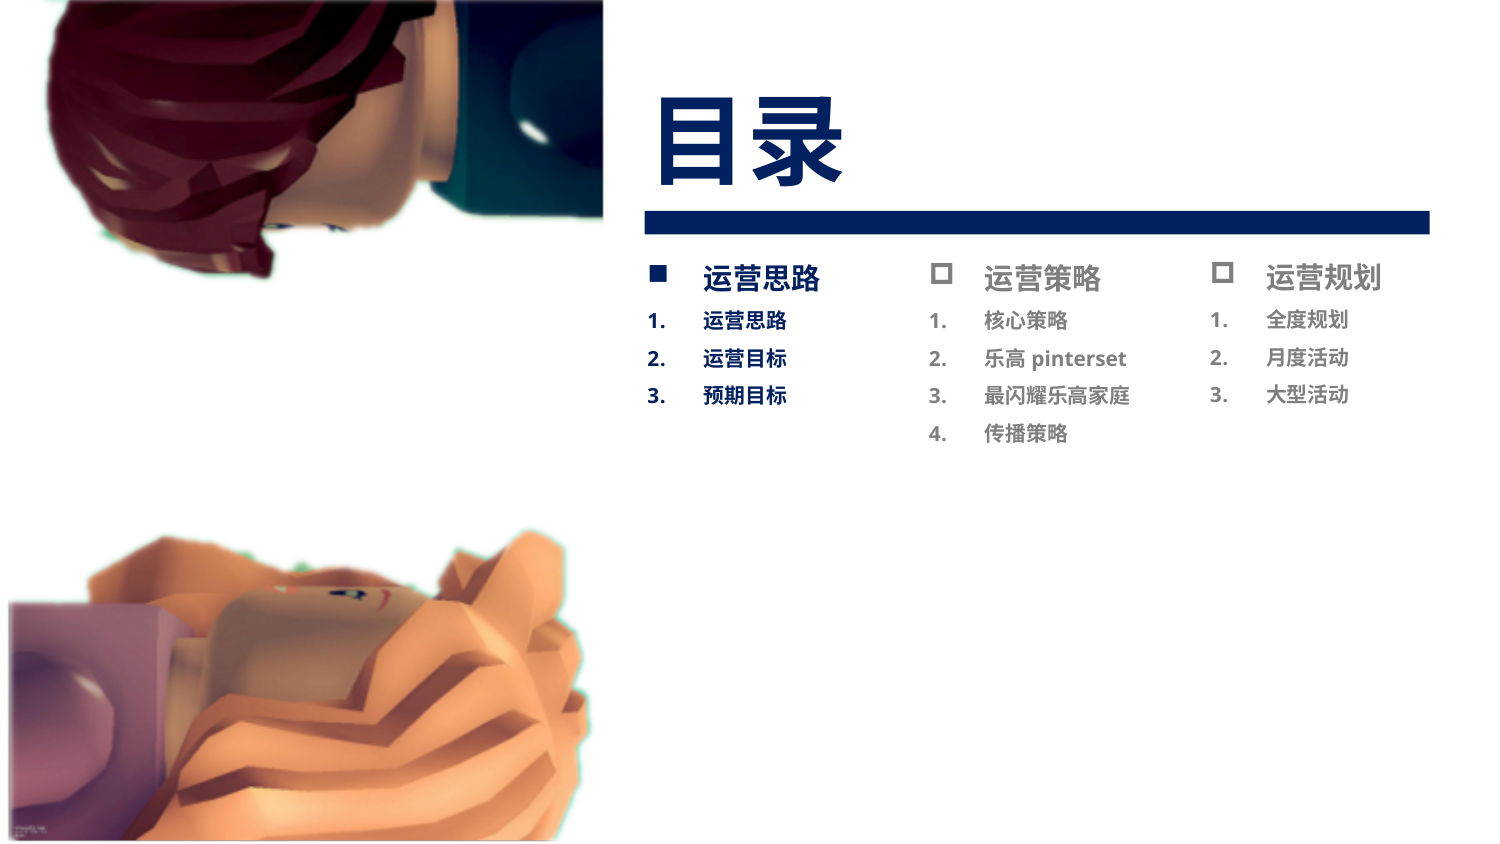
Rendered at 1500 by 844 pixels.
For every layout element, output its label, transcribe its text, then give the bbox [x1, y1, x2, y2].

text_box 运营思路 运营思路 运营目标 预期目标 [632, 235, 868, 416]
text_box 运营规划 全度规划 月度活动 大型活动 [1195, 234, 1454, 414]
text_box 目录 [632, 70, 1454, 205]
picture [0, 0, 610, 844]
text_box [644, 210, 1430, 235]
text_box 运营策略 核心策略 乐高pinterset 最闪耀乐高家庭 传播策略 [913, 235, 1172, 490]
